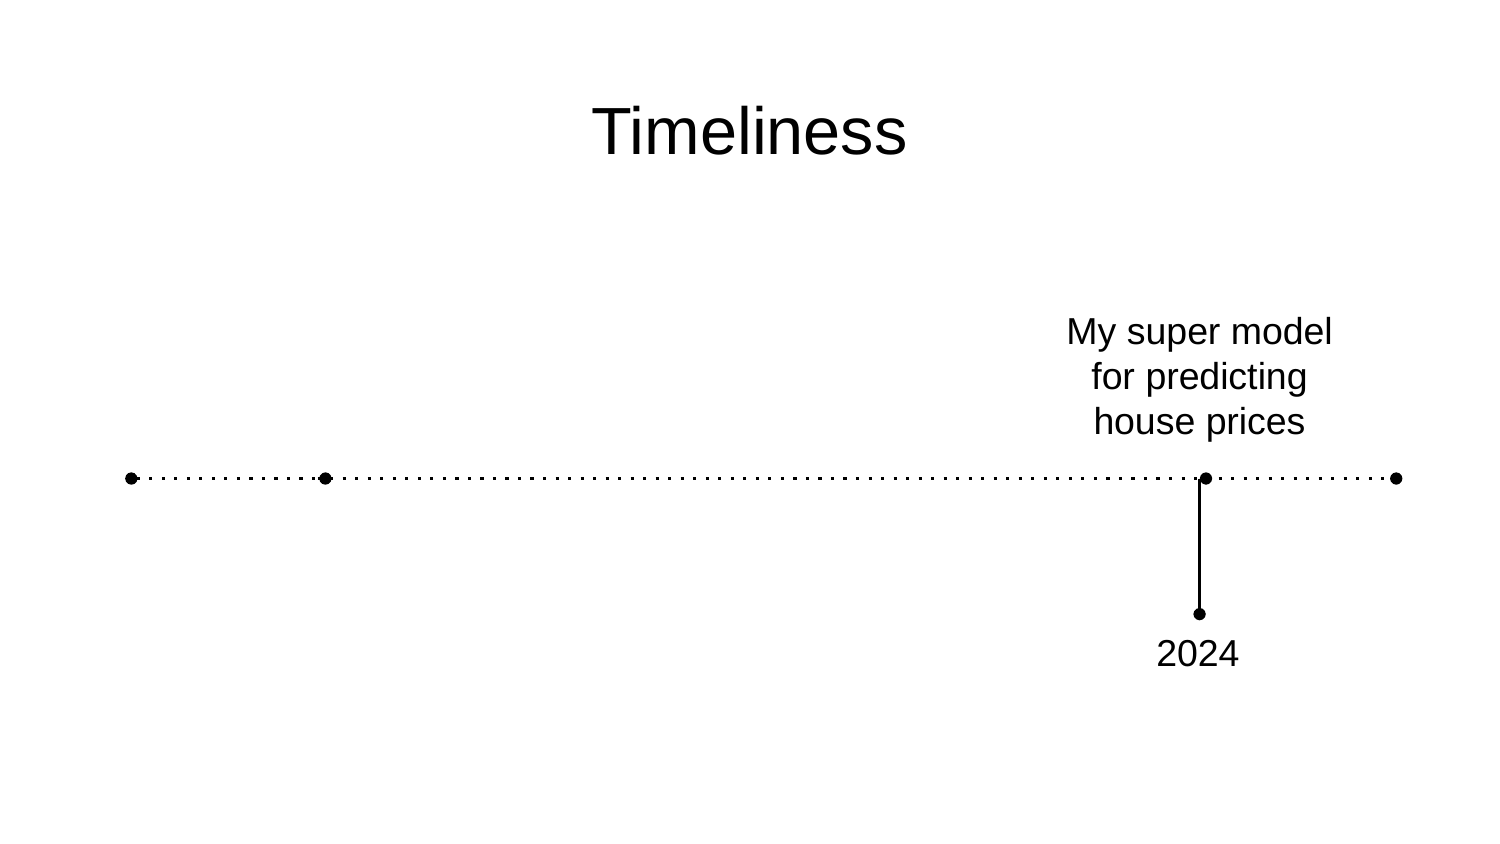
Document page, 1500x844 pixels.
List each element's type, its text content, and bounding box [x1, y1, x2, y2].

title Timeliness [51, 72, 1449, 176]
text_box My super model for predicting house prices [1029, 292, 1371, 467]
text_box 2024 [1141, 614, 1284, 717]
